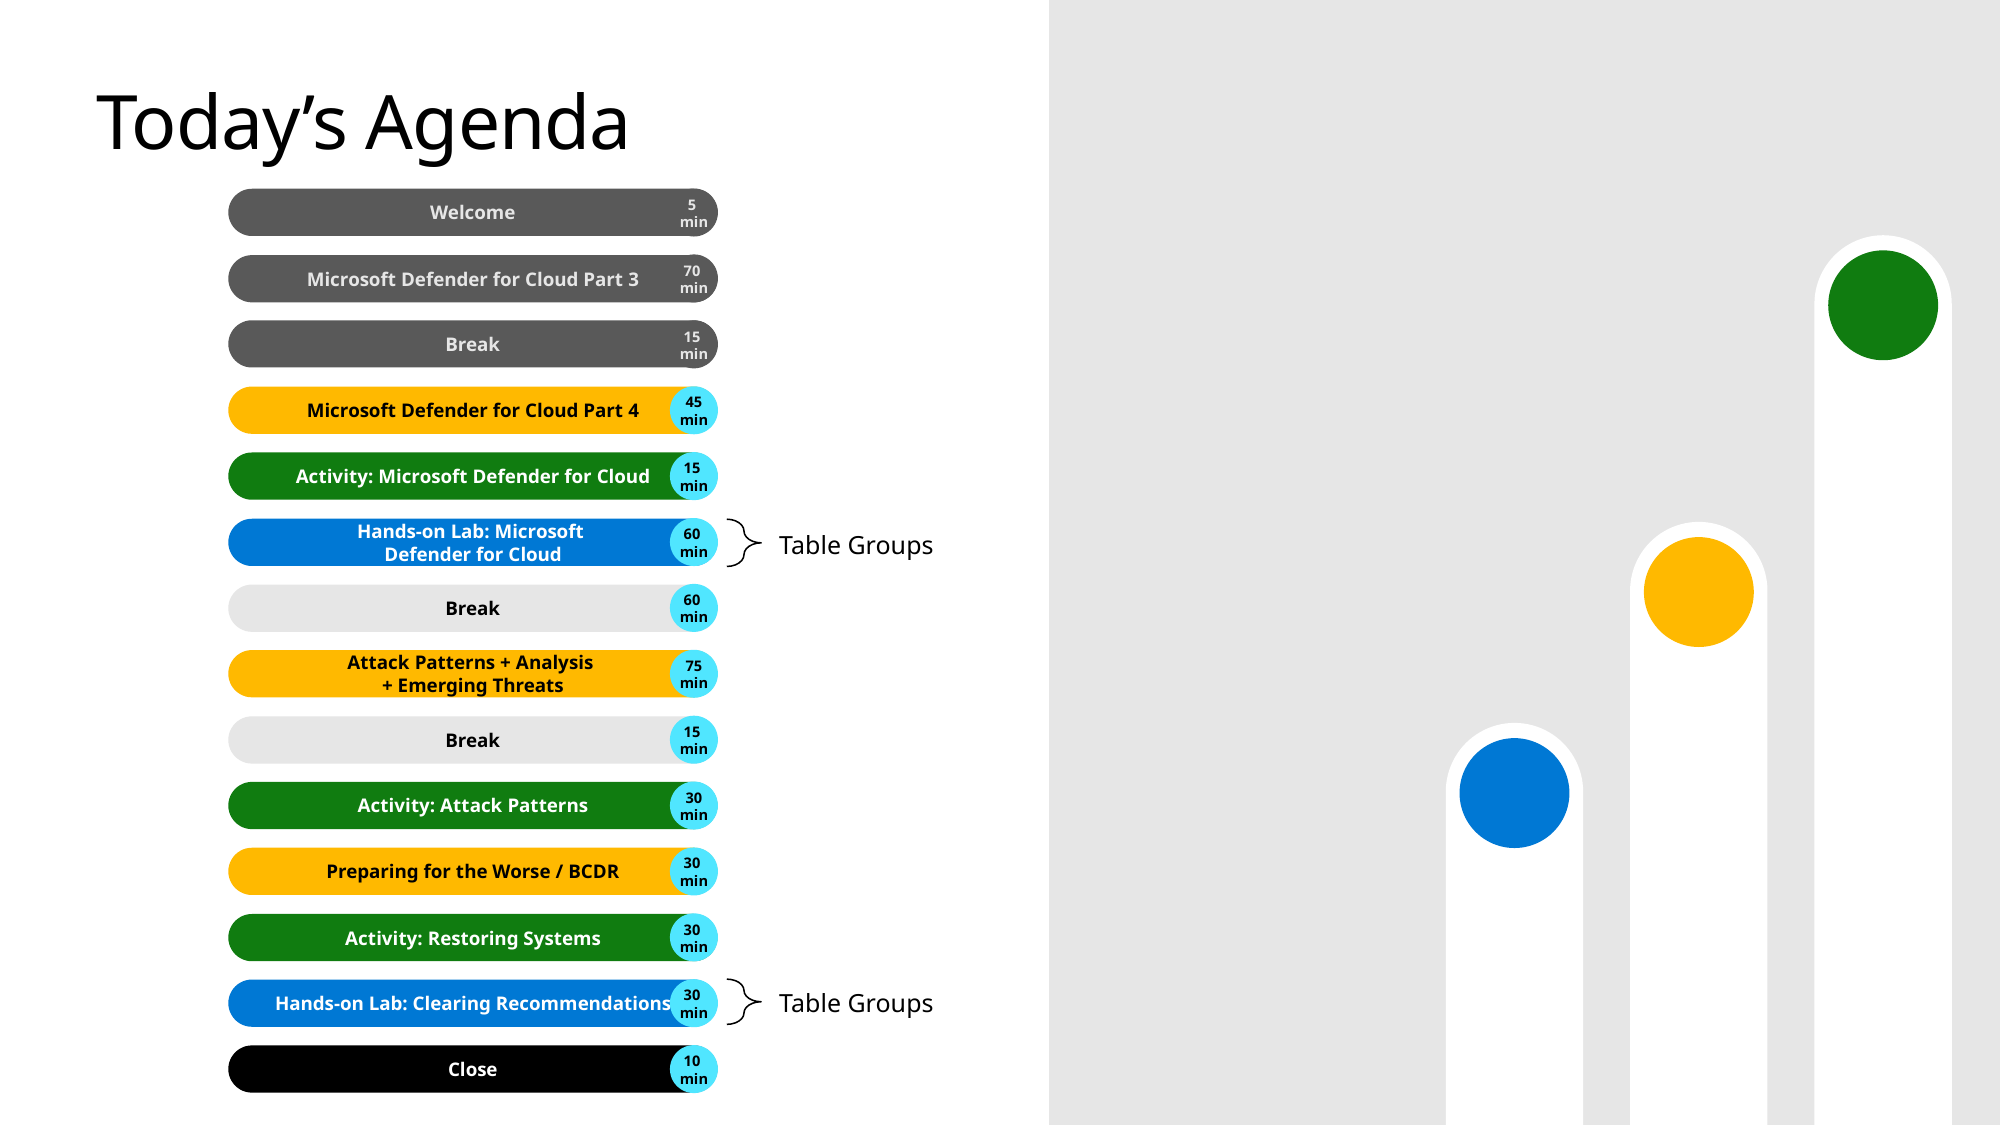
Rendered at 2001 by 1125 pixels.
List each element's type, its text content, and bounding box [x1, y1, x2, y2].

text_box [227, 254, 719, 303]
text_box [227, 583, 719, 633]
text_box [227, 319, 719, 369]
title Today’s Agenda [96, 75, 953, 166]
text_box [227, 978, 719, 1028]
text_box [726, 518, 762, 568]
text_box [726, 978, 762, 1026]
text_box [227, 1044, 719, 1094]
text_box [227, 781, 719, 830]
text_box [227, 451, 719, 501]
text_box Table Groups [779, 529, 975, 560]
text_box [227, 649, 719, 699]
text_box Table Groups [779, 987, 975, 1018]
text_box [227, 188, 719, 237]
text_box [227, 517, 719, 567]
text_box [227, 386, 719, 435]
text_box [227, 715, 719, 764]
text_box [227, 913, 719, 962]
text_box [227, 847, 719, 896]
